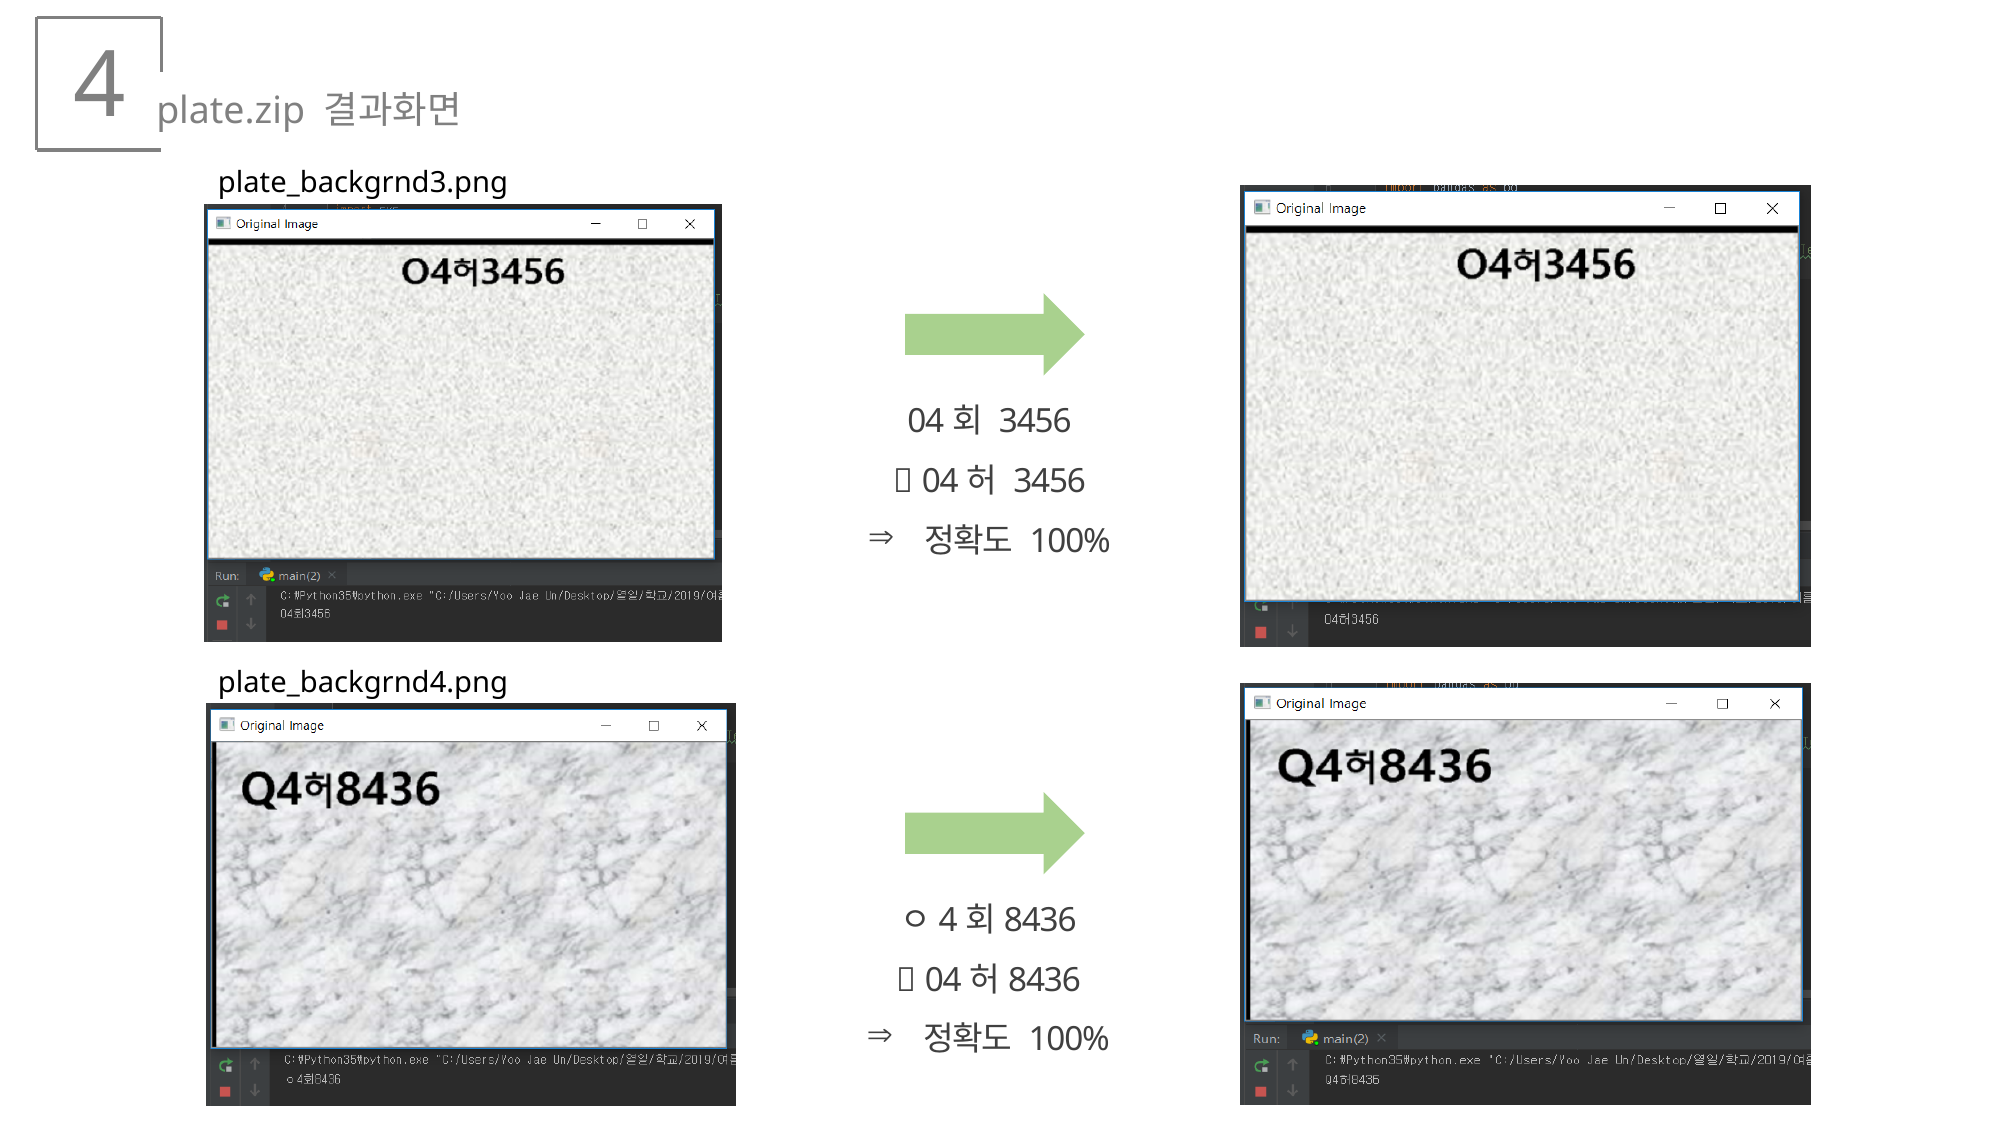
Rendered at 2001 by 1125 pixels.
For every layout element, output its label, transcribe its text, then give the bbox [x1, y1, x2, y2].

picture [1240, 683, 1811, 1105]
picture [204, 204, 722, 643]
text_box plate_backgrnd4.png [203, 656, 694, 707]
text_box 04회 3456  04허 3456 정확도 100% [811, 372, 1168, 688]
text_box plate_backgrnd3.png [203, 156, 694, 207]
picture [206, 703, 736, 1106]
text_box [903, 290, 1087, 379]
text_box ㅇ4회8436  04허8436 정확도 100% [753, 870, 1224, 1125]
text_box plate.zip 결과화면 [162, 78, 1025, 138]
picture [1240, 185, 1811, 647]
text_box 4 [162, 17, 169, 78]
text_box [36, 17, 162, 151]
text_box [903, 789, 1087, 877]
